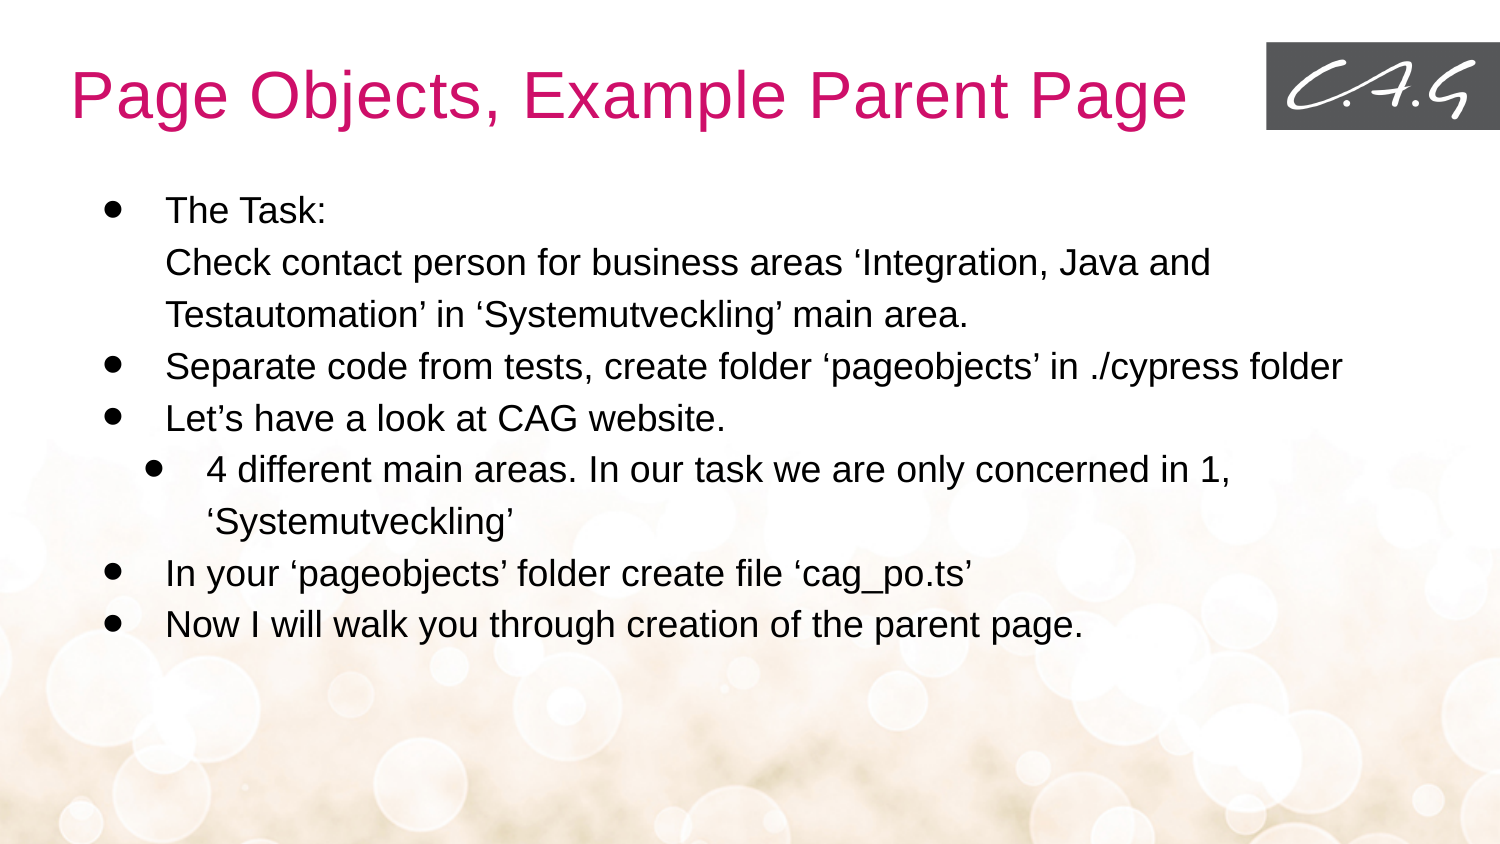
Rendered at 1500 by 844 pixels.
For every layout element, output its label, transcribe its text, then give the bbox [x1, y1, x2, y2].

picture [0, 2, 1500, 844]
title Page Objects, Example Parent Page [59, 61, 1247, 149]
text_box The Task: Check contact person for business areas ‘Integration, Java and Testautomation’ in ‘Systemutveckling’ main area. Separate code from tests, create folder ‘pageobjects’ in ./cypress folder Let’s have a look at CAG website. 4 different main areas. In our task we are only concerned in 1, ‘Systemutveckling’ In your ‘pageobjects’ folder create file ‘cag_po.ts’ Now I will walk you through creation of the parent page. [74, 164, 1478, 771]
